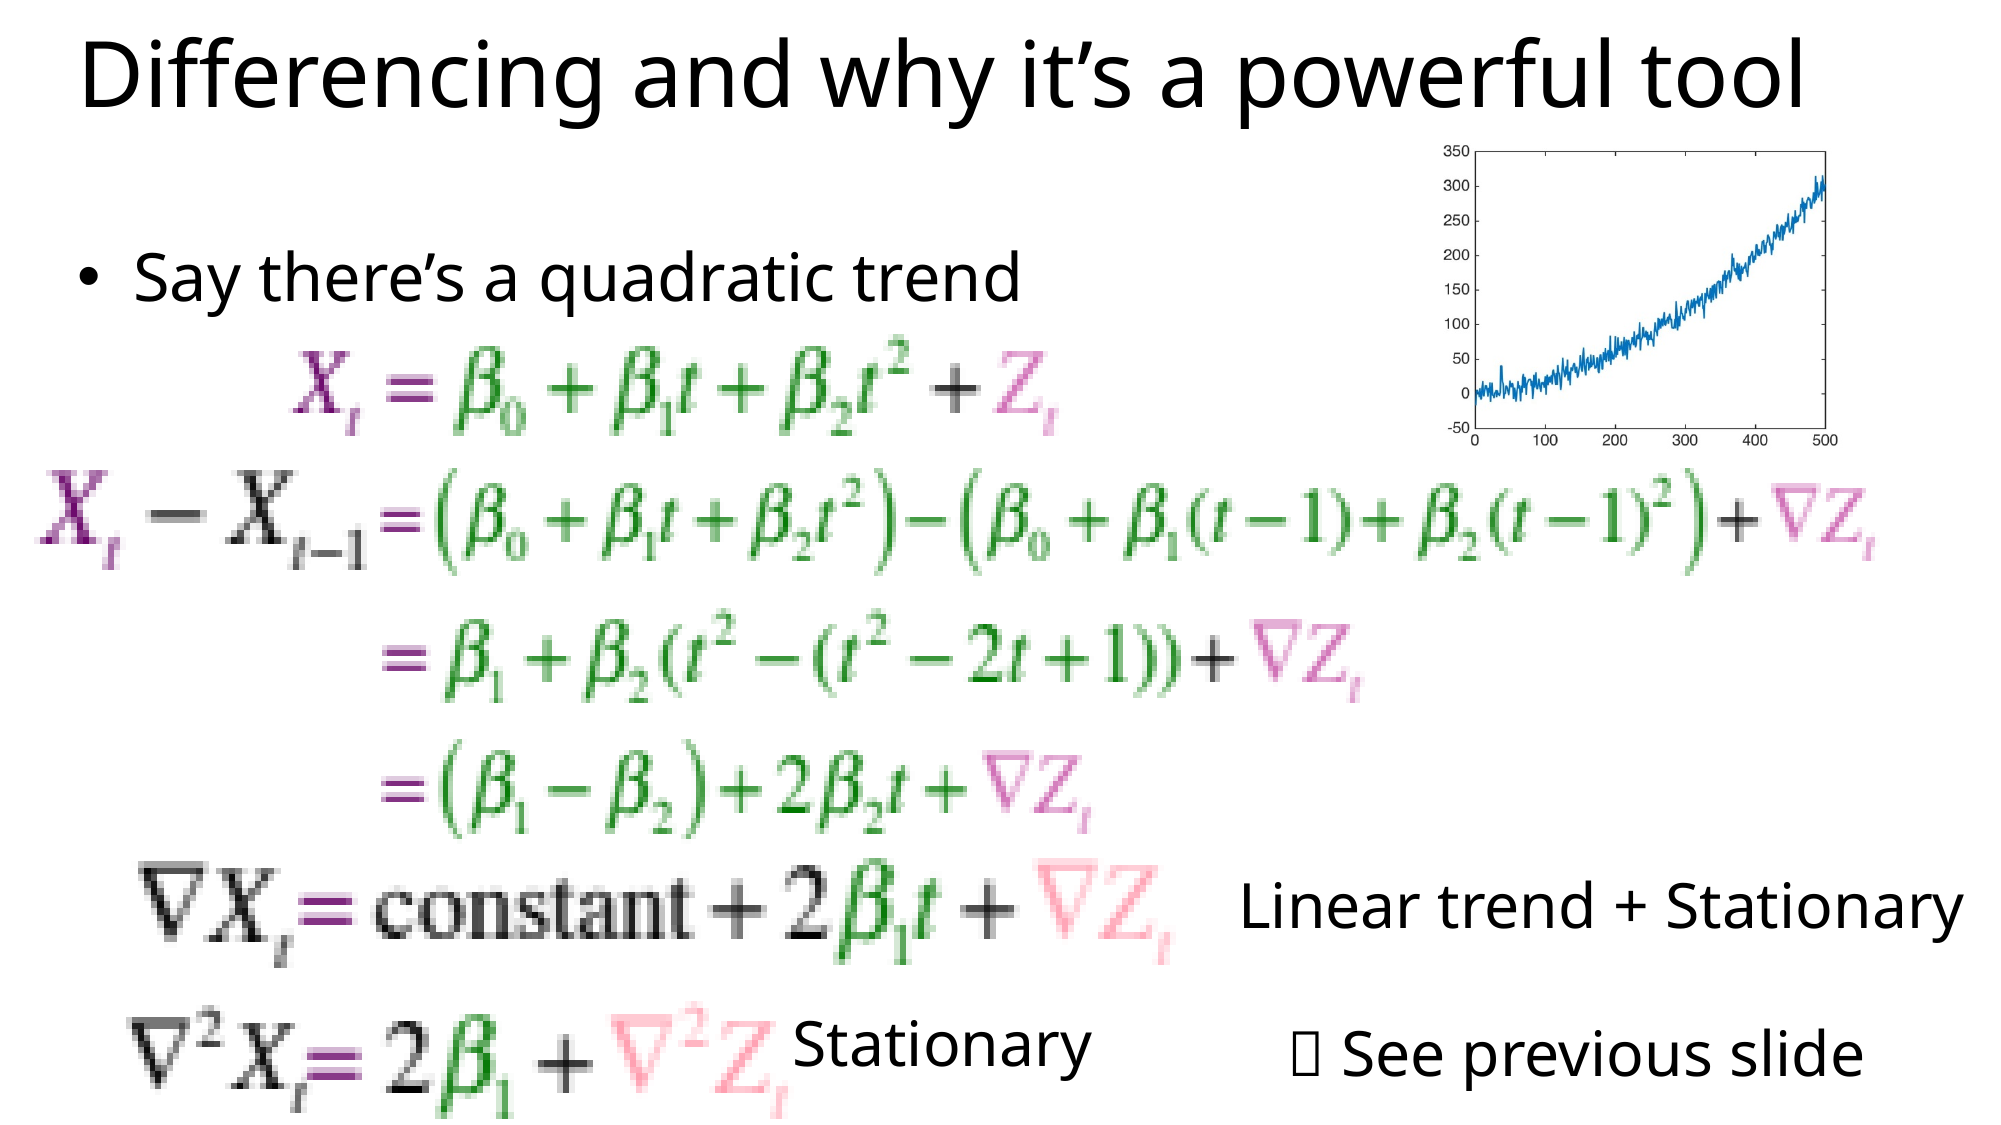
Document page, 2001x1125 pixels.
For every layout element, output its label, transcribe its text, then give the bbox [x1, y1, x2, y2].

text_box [286, 844, 1189, 974]
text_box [278, 318, 1070, 443]
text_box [115, 987, 290, 1121]
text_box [373, 592, 1371, 709]
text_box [295, 982, 807, 1125]
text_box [370, 453, 1885, 588]
list Say there’s a quadratic trend [62, 227, 1953, 1096]
picture [1415, 125, 1868, 465]
text_box Linear trend + Stationary [1223, 858, 1981, 949]
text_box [21, 450, 374, 579]
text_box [125, 848, 302, 977]
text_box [372, 724, 1102, 845]
text_box  See previous slide [1272, 1006, 1881, 1097]
text_box Stationary [810, 997, 1108, 1087]
title Differencing and why it’s a powerful tool [62, 29, 1953, 205]
